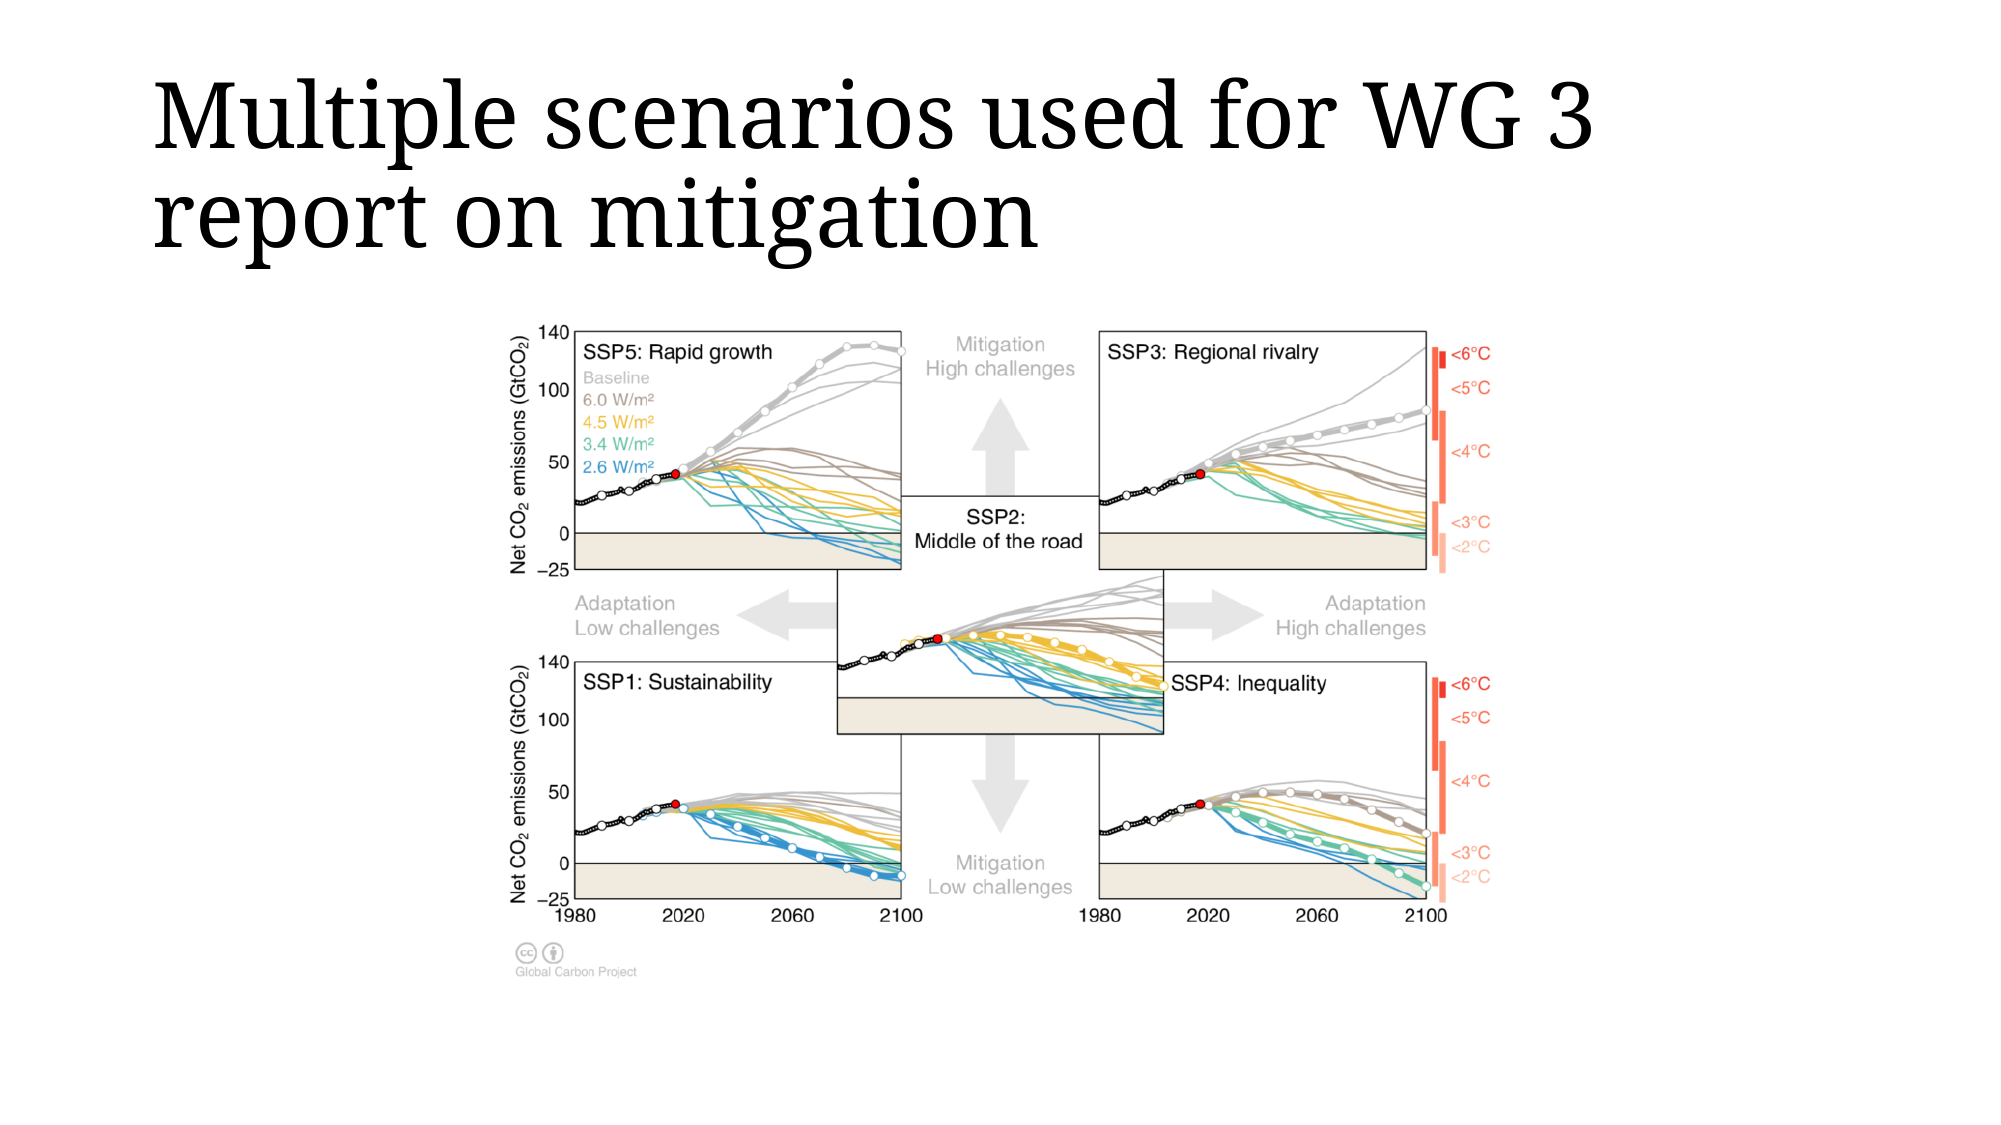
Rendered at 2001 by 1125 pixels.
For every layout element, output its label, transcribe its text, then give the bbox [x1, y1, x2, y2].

picture [505, 318, 1495, 979]
title Multiple scenarios used for WG 3 report on mitigation [137, 59, 1863, 278]
